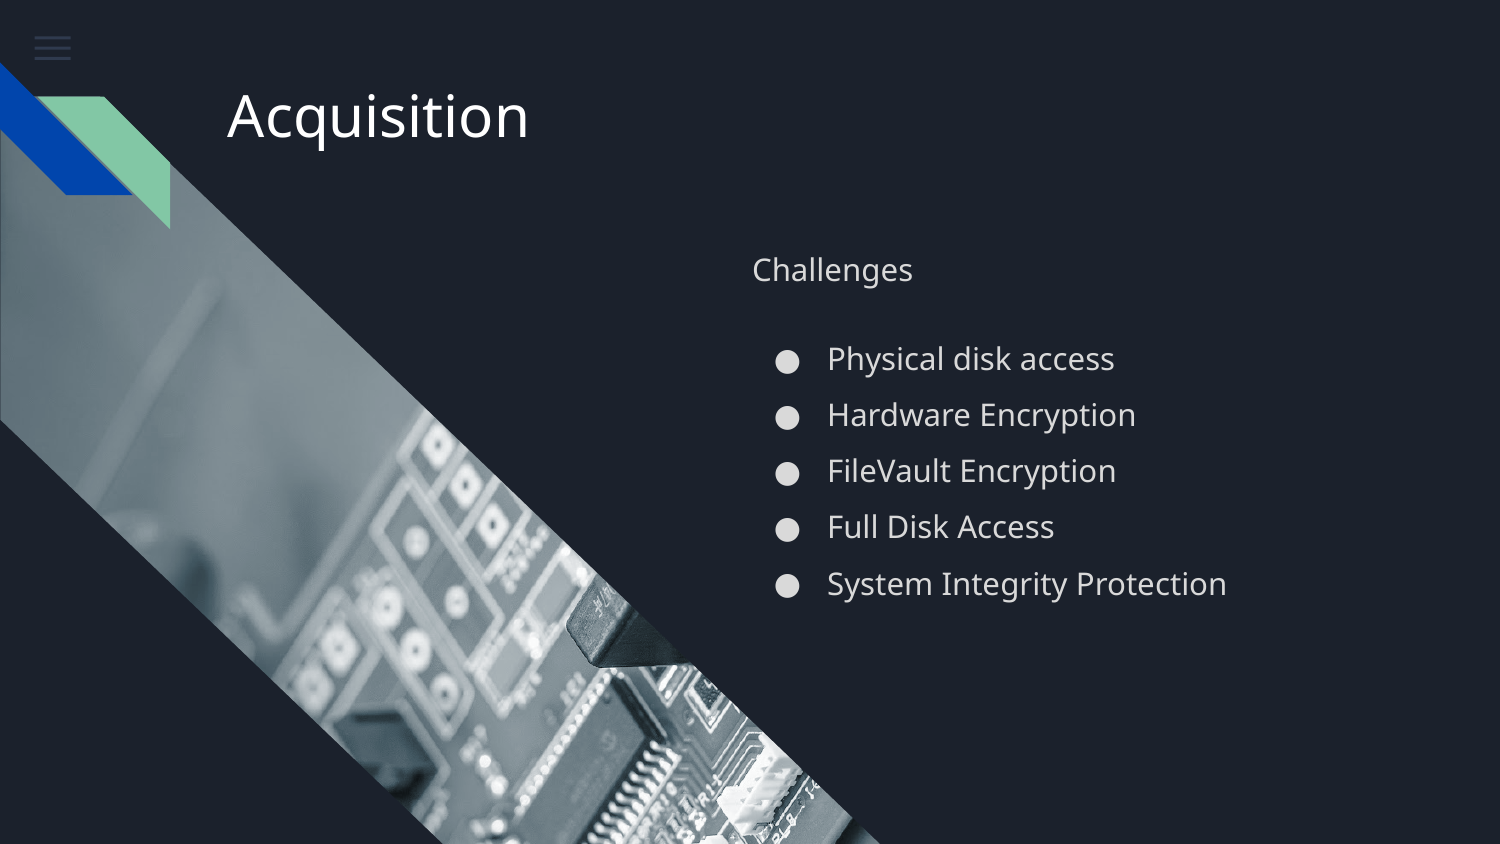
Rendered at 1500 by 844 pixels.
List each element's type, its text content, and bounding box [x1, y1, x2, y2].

title Acquisition [212, 64, 1368, 215]
list Challenges Physical disk access Hardware Encryption FileVault Encryption Full Disk Access System Integrity Protection [737, 229, 1331, 686]
picture [0, 97, 880, 844]
